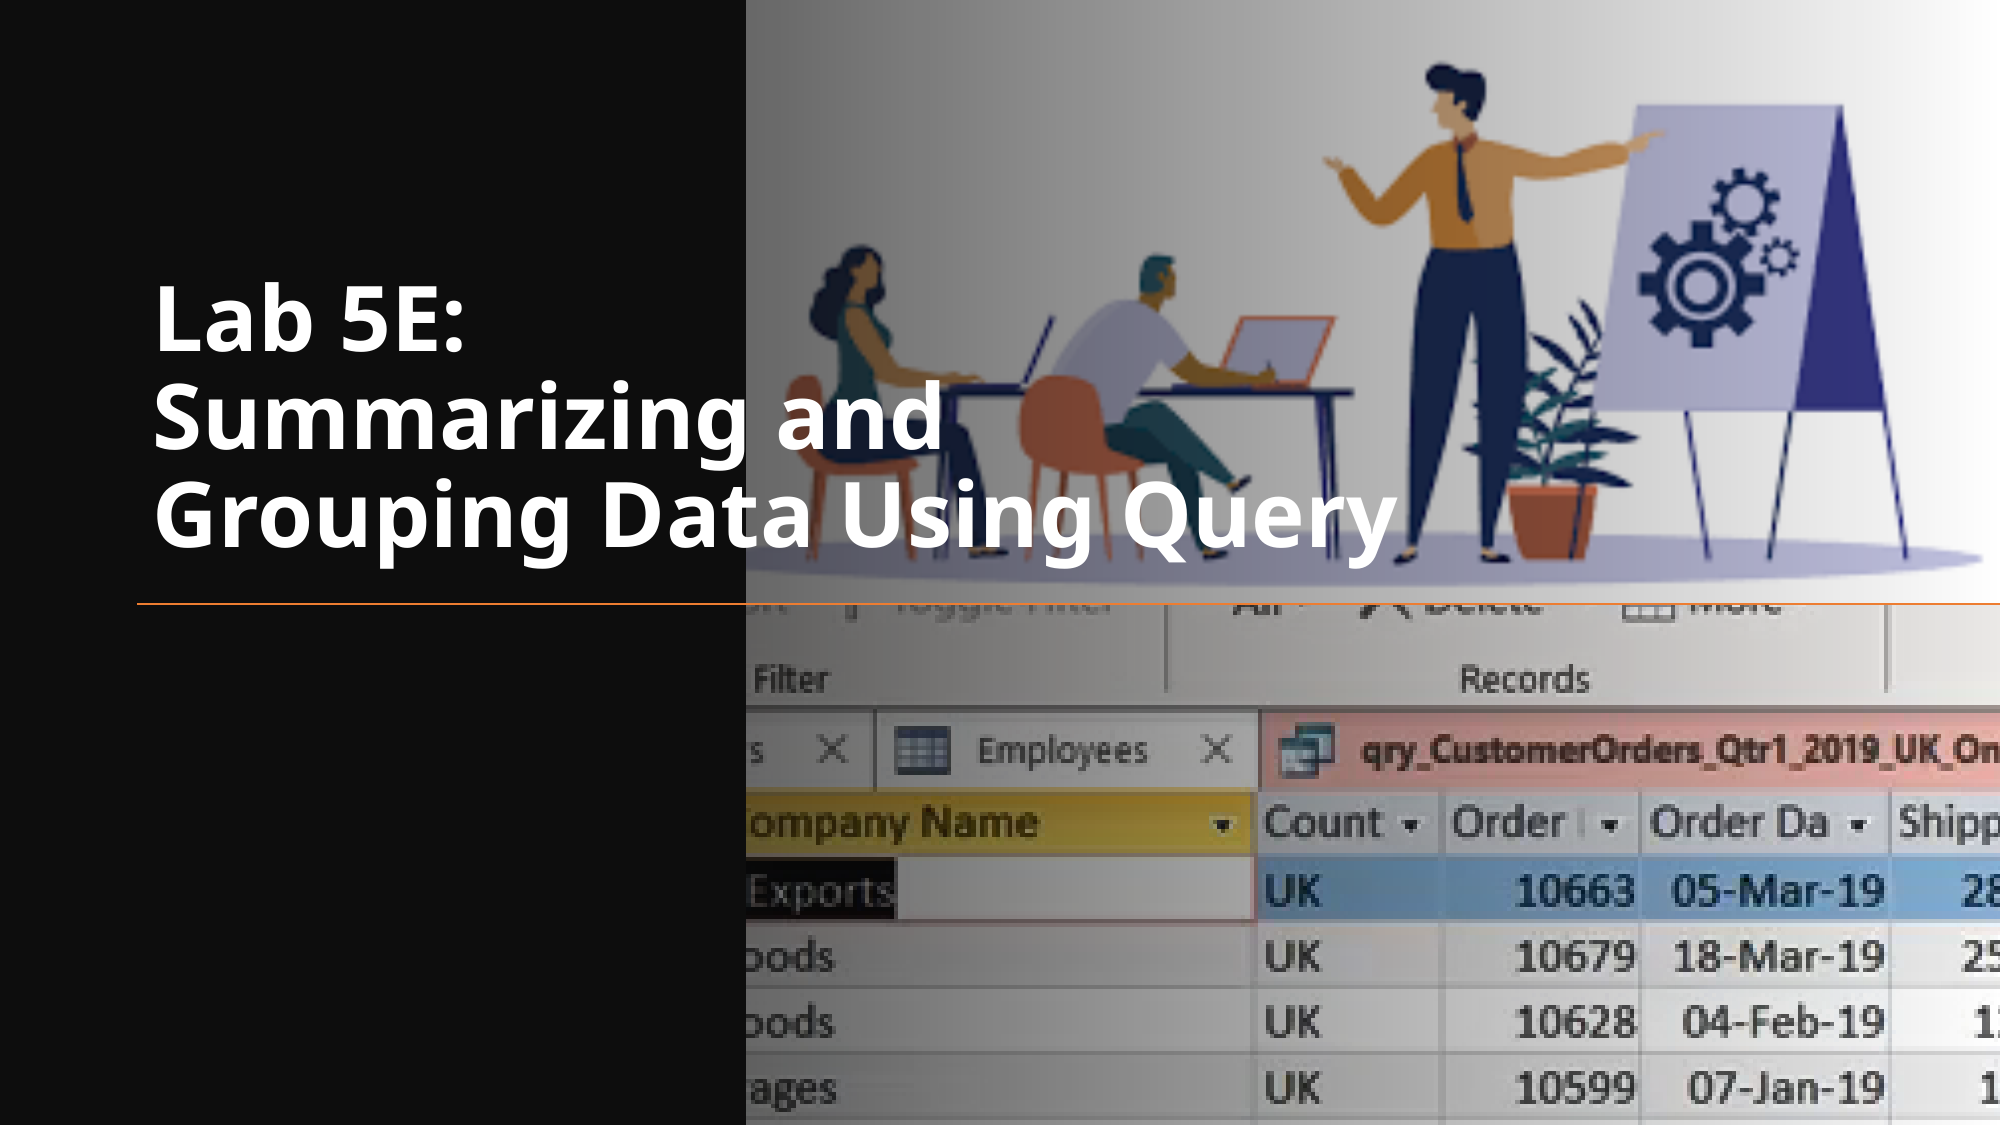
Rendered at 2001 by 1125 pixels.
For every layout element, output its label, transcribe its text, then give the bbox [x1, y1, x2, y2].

title Lab 5E: Summarizing and Grouping Data Using Query [137, 182, 745, 575]
text_box [0, 0, 745, 1125]
picture [745, 604, 2000, 1125]
picture [745, 0, 2000, 603]
